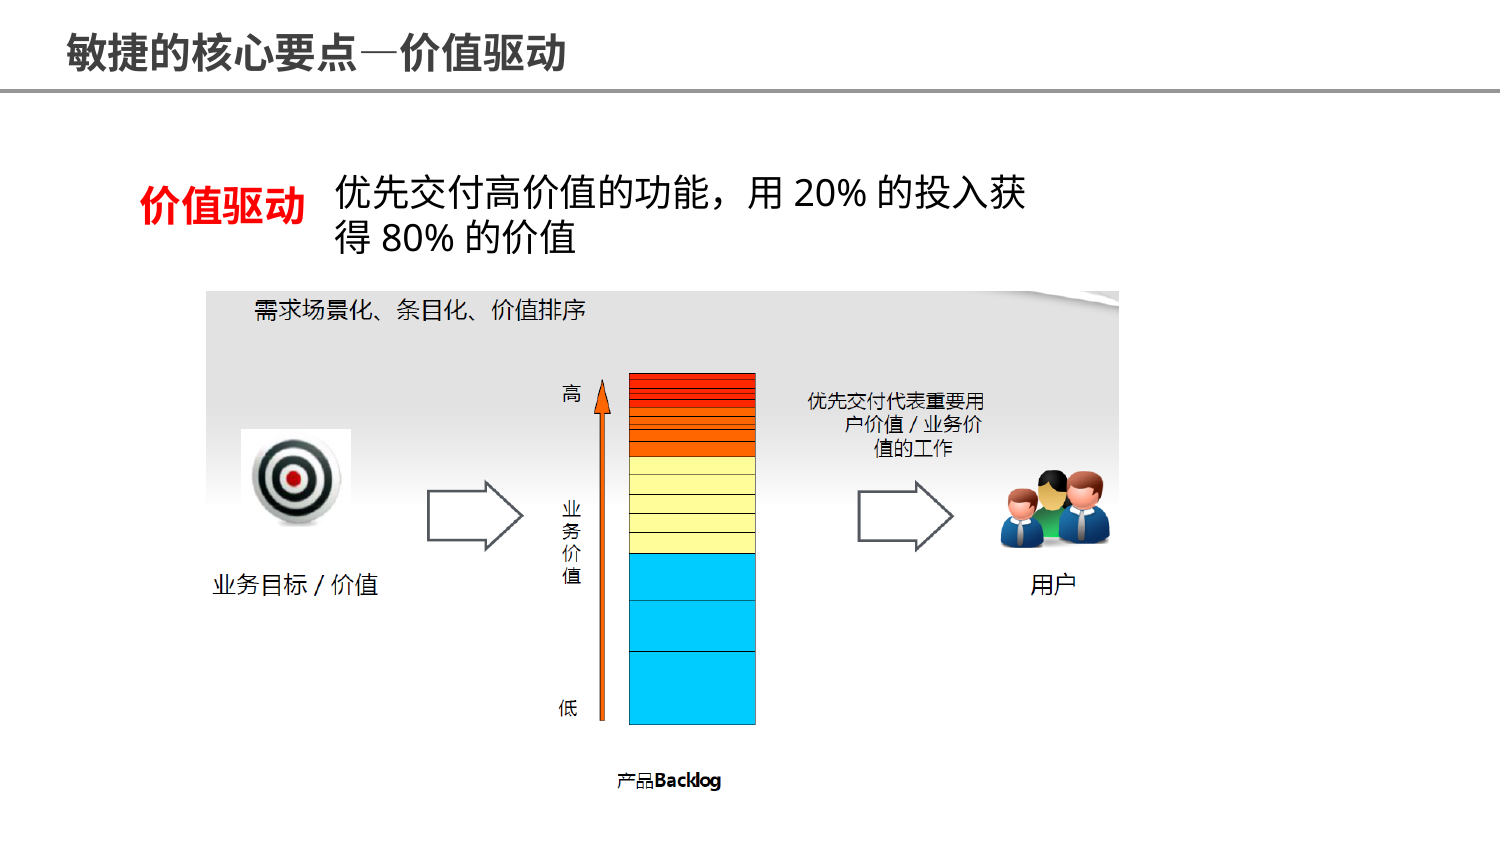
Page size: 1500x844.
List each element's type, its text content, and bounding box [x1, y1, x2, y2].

picture [206, 291, 1119, 805]
text_box 价值驱动 [124, 161, 319, 237]
text_box 优先交付高价值的功能，用20%的投入获得80%的价值 [319, 161, 1070, 267]
text_box 敏捷的核心要点—价值驱动 [51, 9, 620, 85]
